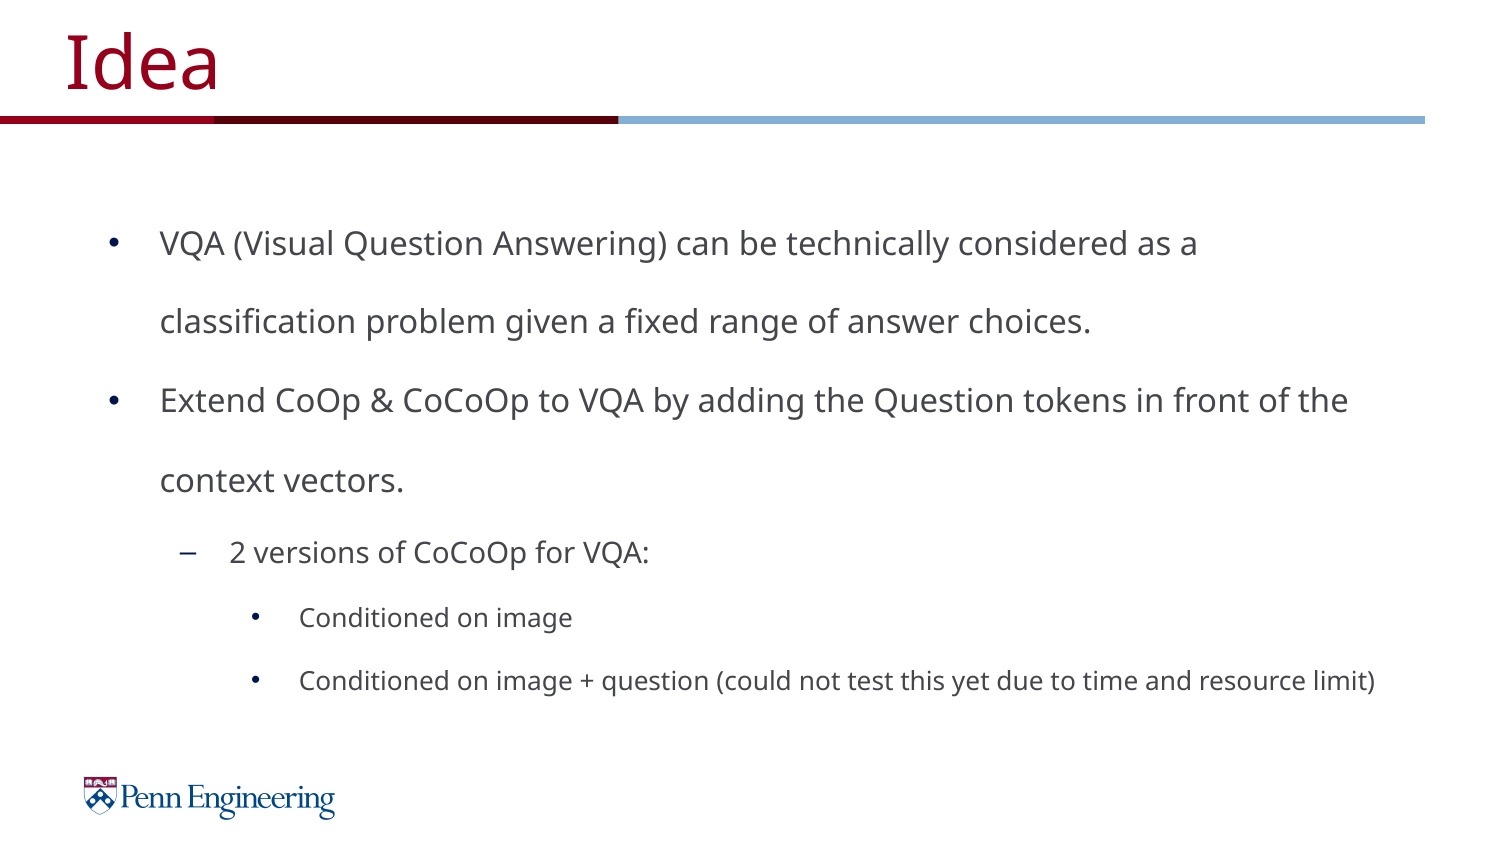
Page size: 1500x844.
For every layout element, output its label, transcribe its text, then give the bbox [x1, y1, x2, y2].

list VQA (Visual Question Answering) can be technically considered as a classification problem given a fixed range of answer choices. Extend CoOp & CoCoOp to VQA by adding the Question tokens in front of the context vectors. 2 versions of CoCoOp for VQA: Conditioned on image Conditioned on image + question (could not test this yet due to time and resource limit) [75, 174, 1401, 754]
title Idea [50, 2, 1401, 117]
picture [75, 770, 343, 823]
